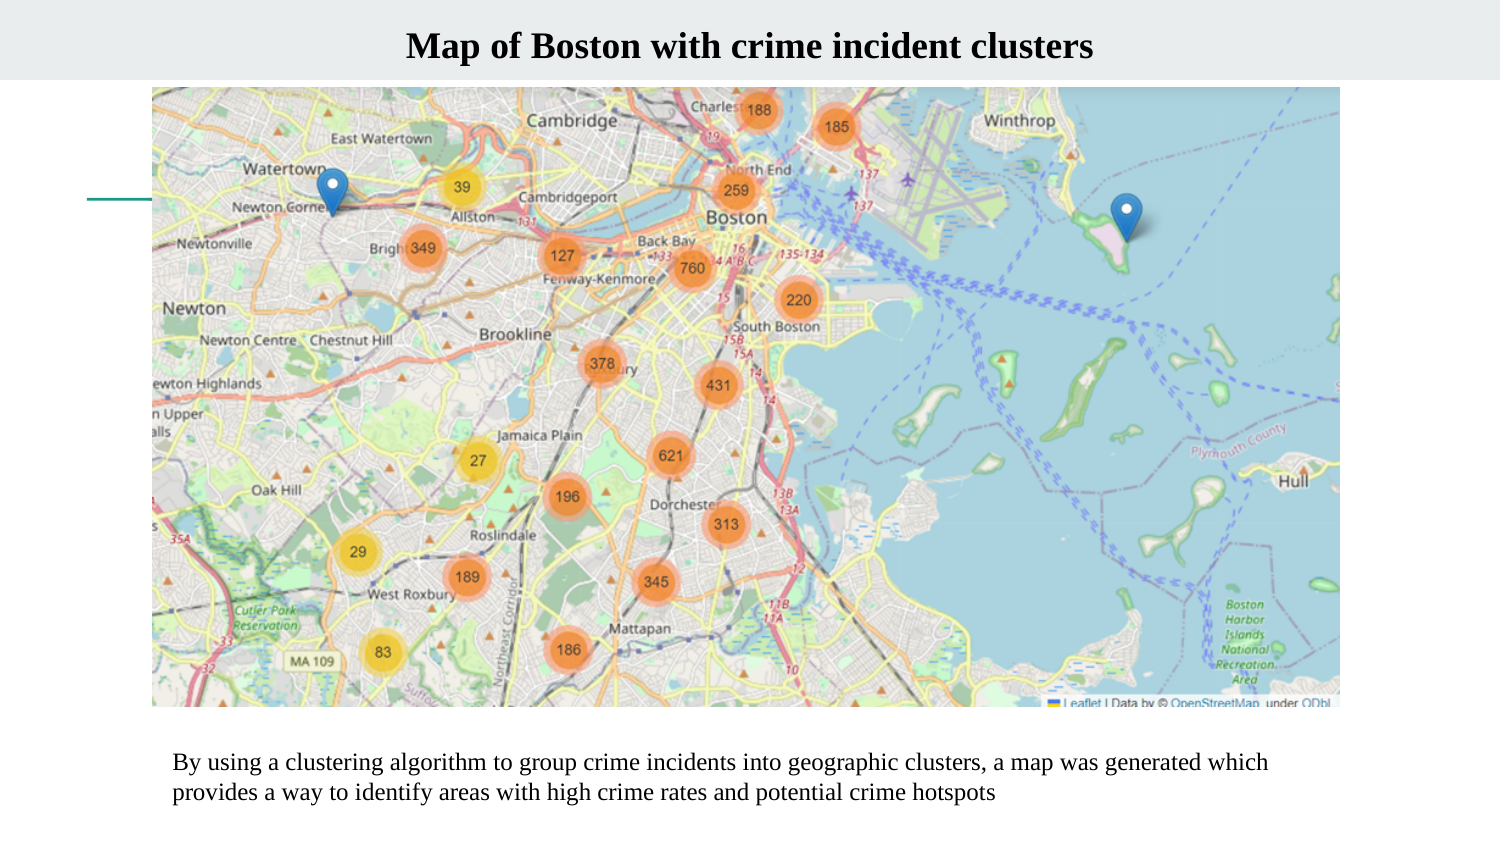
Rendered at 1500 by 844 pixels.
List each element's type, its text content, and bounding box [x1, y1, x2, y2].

title Map of Boston with crime incident clusters [119, 0, 1381, 88]
text_box By using a clustering algorithm to group crime incidents into geographic clusters, a map was generated which provides a way to identify areas with high crime rates and potential crime hotspots [157, 730, 1336, 821]
picture [151, 87, 1341, 707]
